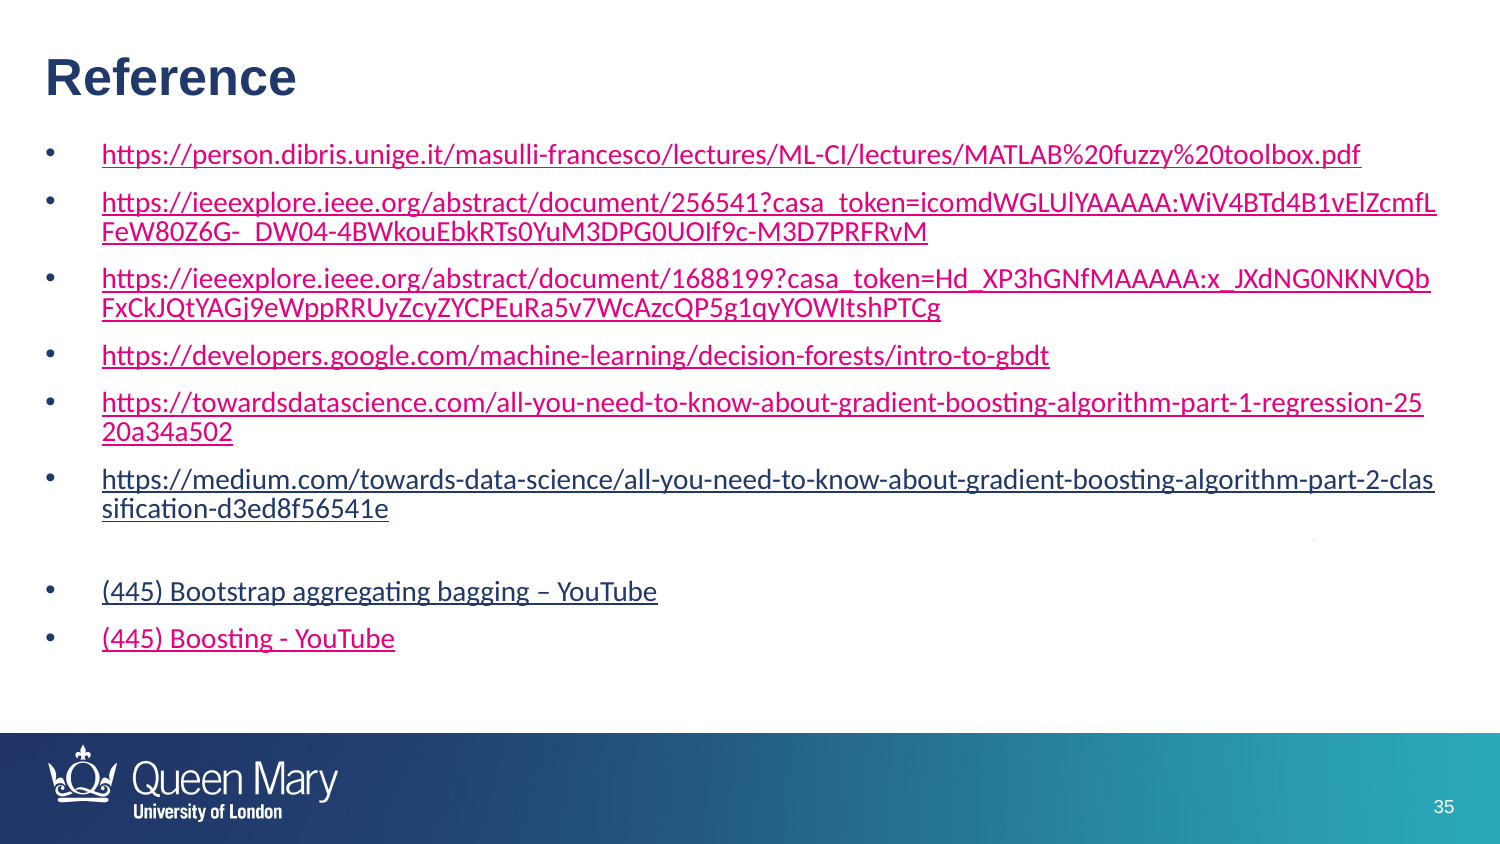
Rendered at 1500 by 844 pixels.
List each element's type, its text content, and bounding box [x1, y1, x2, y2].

picture [0, 733, 1500, 844]
text_box https://person.dibris.unige.it/masulli-francesco/lectures/ML-CI/lectures/MATLAB%20fuzzy%20toolbox.pdf https://ieeexplore.ieee.org/abstract/document/256541?casa_token=icomdWGLUlYAAAAA:WiV4BTd4B1vElZcmfLFeW80Z6G-_DW04-4BWkouEbkRTs0YuM3DPG0UOIf9c-M3D7PRFRvM https://ieeexplore.ieee.org/abstract/document/1688199?casa_token=Hd_XP3hGNfMAAAAA:x_JXdNG0NKNVQbFxCkJQtYAGj9eWppRRUyZcyZYCPEuRa5v7WcAzcQP5g1qyYOWItshPTCg https://developers.google.com/machine-learning/decision-forests/intro-to-gbdt https://towardsdatascience.com/all-you-need-to-know-about-gradient-boosting-algorithm-part-1-regression-2520a34a502 https://medium.com/towards-data-science/all-you-need-to-know-about-gradient-boosting-algorithm-part-2-classification-d3ed8f56541e (445) Bootstrap aggregating bagging – YouTube (445) Boosting - YouTube [30, 127, 1454, 593]
title Reference [30, 43, 1454, 127]
